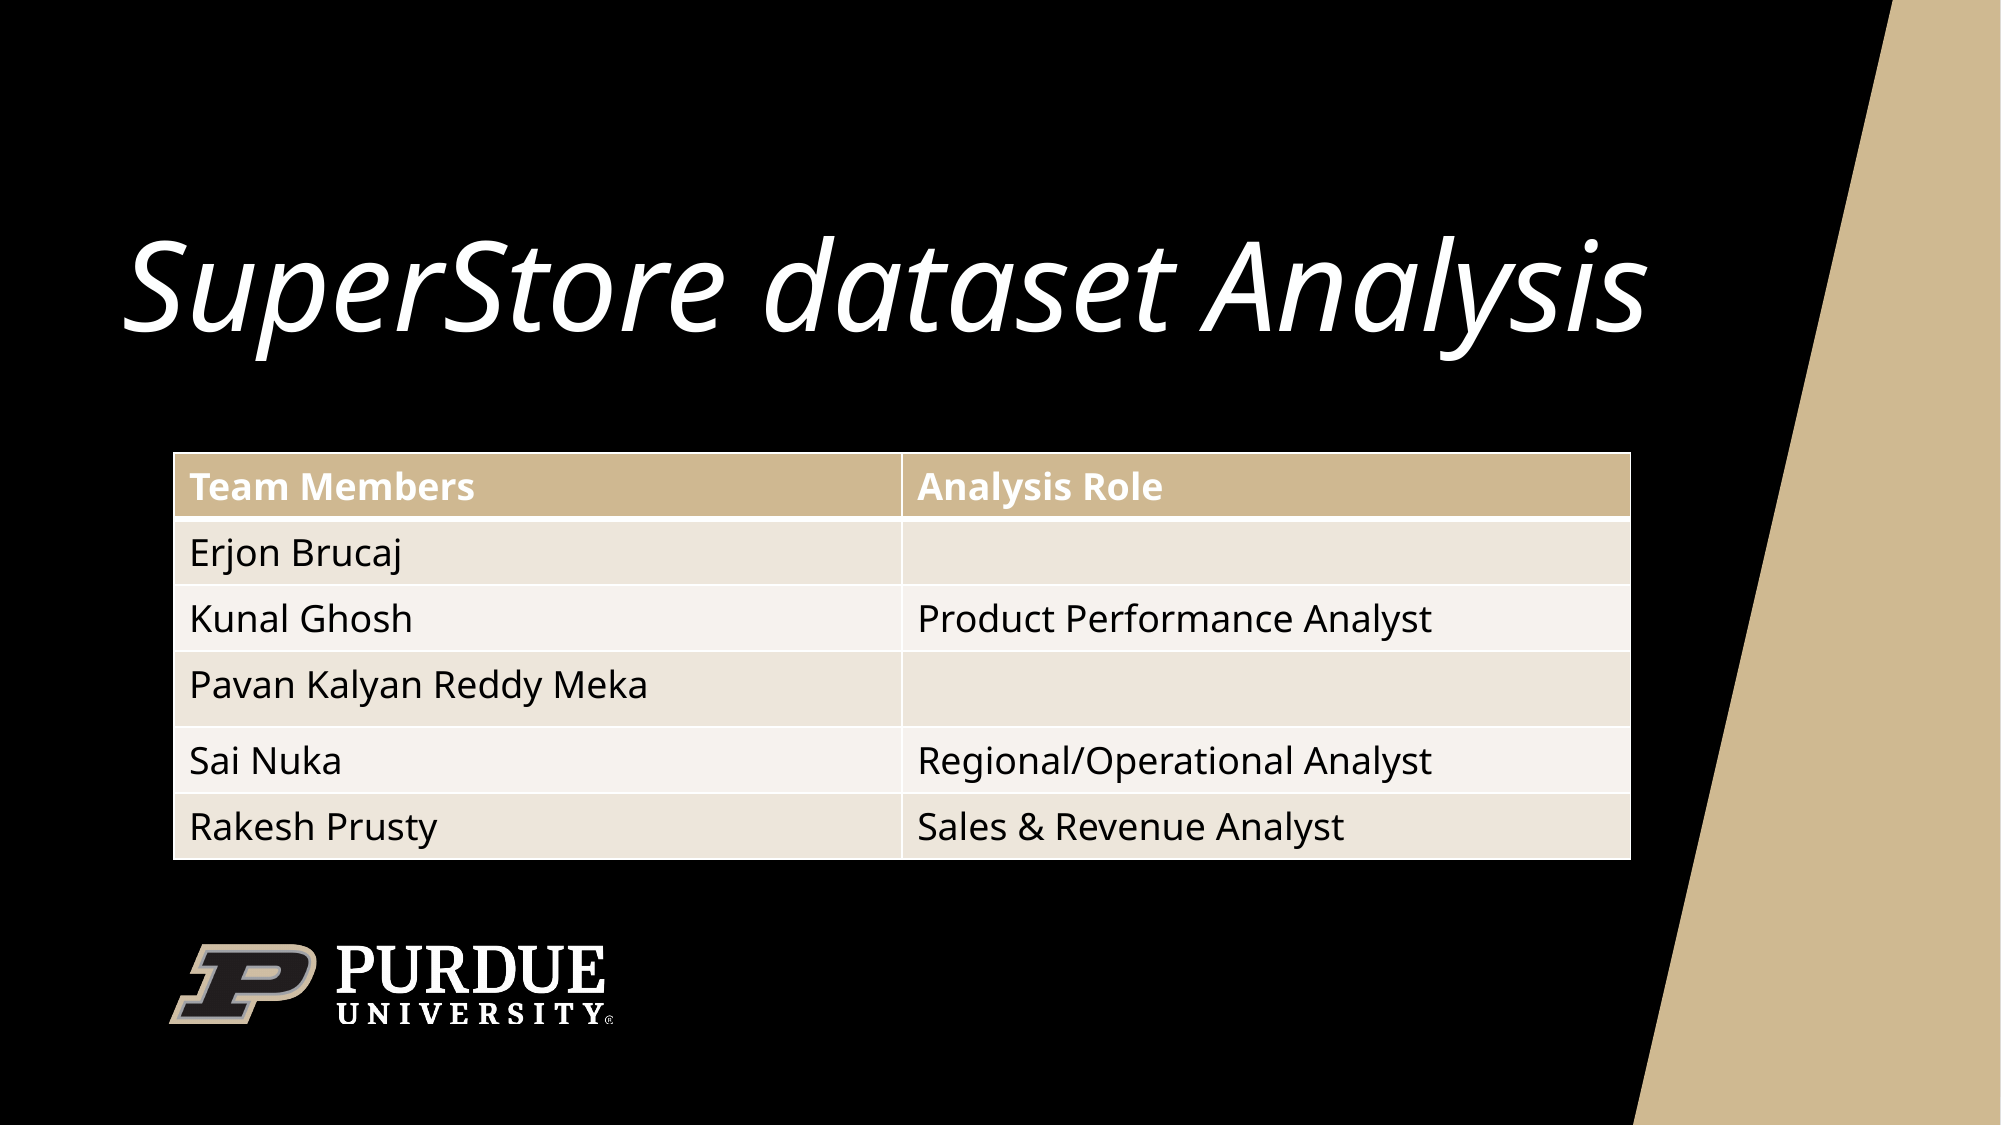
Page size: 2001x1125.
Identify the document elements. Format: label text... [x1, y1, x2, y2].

table_header Analysis Role [903, 454, 1630, 516]
table_cell Regional/Operational Analyst [903, 728, 1630, 792]
table_cell Sales & Revenue Analyst [903, 794, 1630, 858]
table_cell [903, 522, 1630, 584]
table_cell Pavan Kalyan Reddy Meka [175, 652, 901, 726]
title SuperStore dataset Analysis [22, 56, 1753, 527]
table_cell Kunal Ghosh [175, 586, 901, 650]
table_cell Sai Nuka [175, 728, 901, 792]
table_cell Product Performance Analyst [903, 586, 1630, 650]
table_header Team Members [175, 454, 901, 516]
table_cell Rakesh Prusty [175, 794, 901, 858]
table_cell Erjon Brucaj [175, 522, 901, 584]
table_cell [903, 652, 1630, 726]
